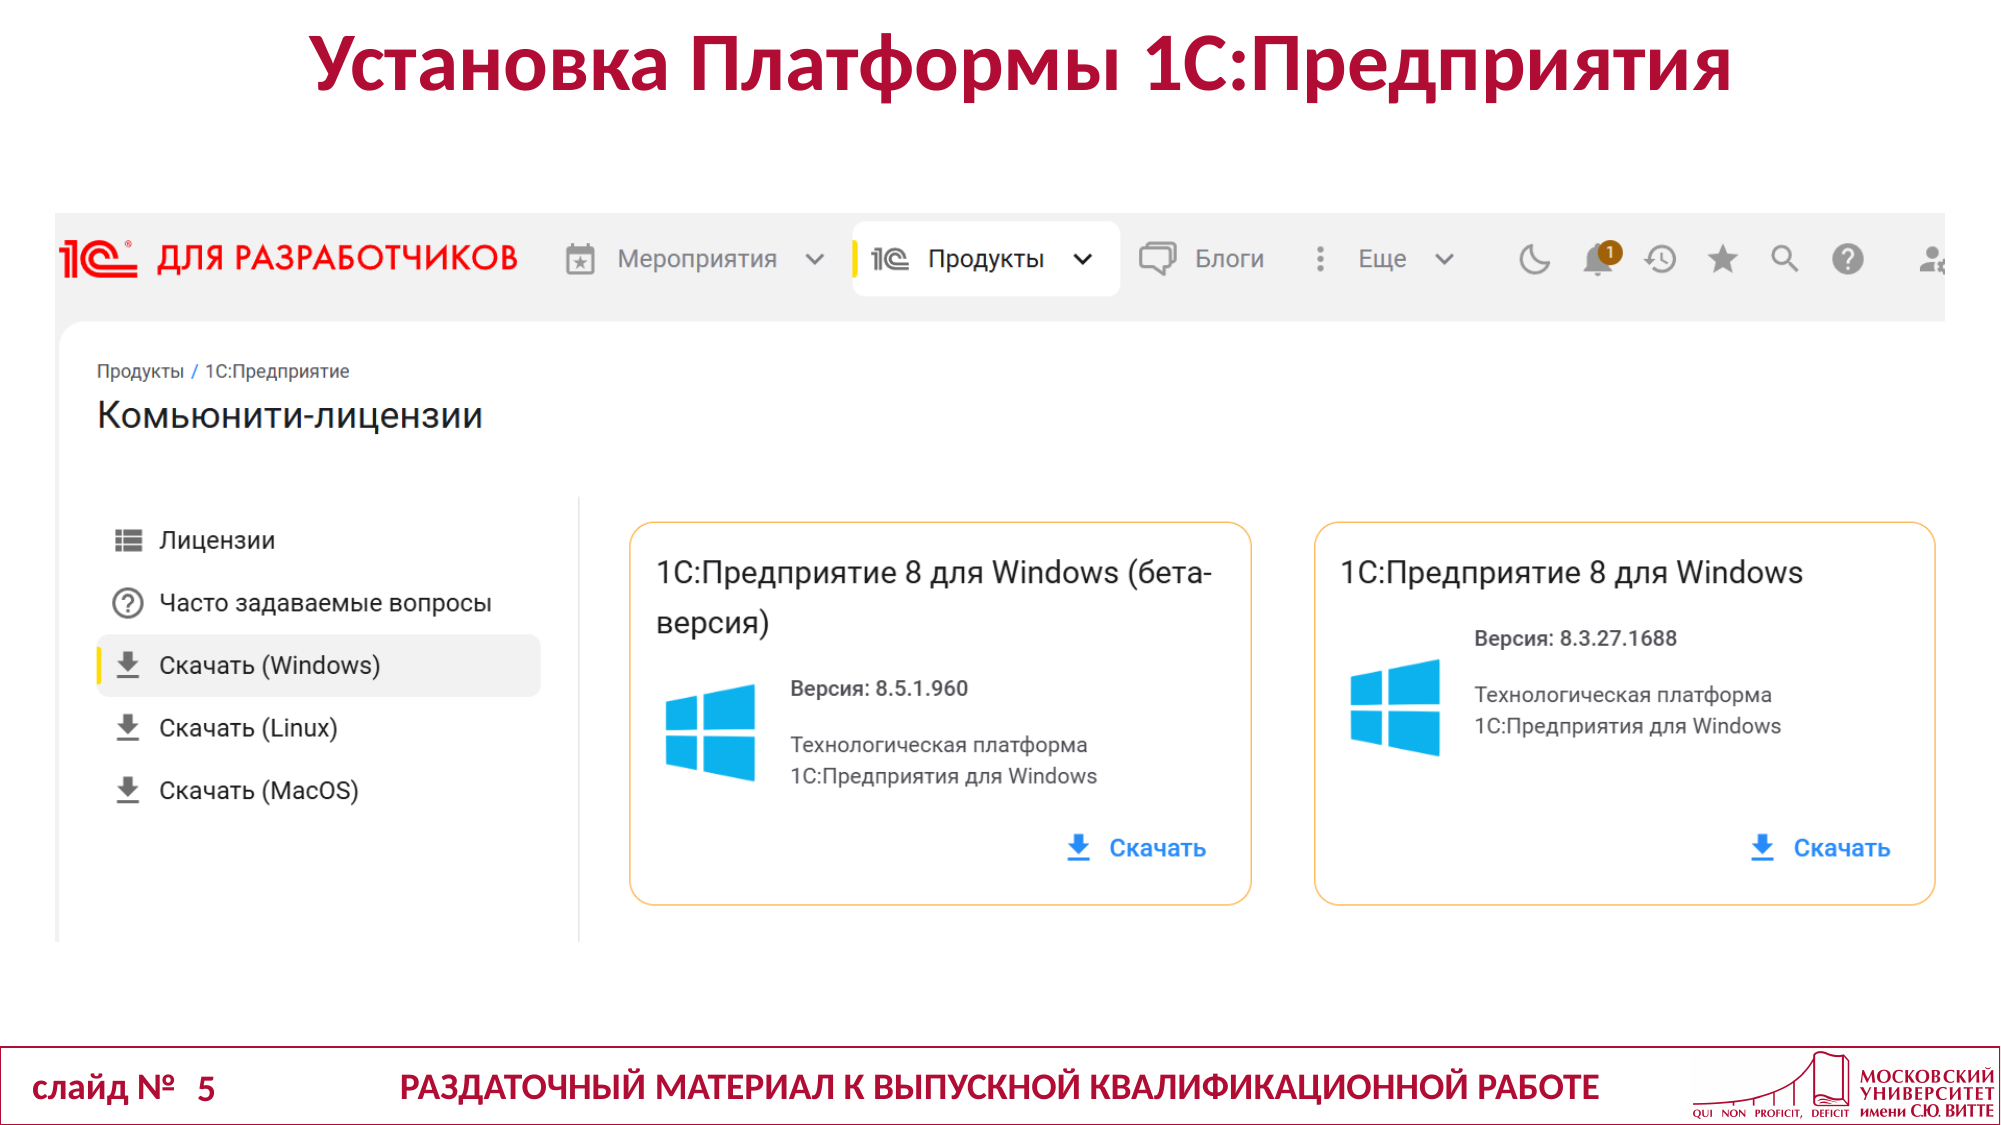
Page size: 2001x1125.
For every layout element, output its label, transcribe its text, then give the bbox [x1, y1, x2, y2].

text_box Установка Платформы 1С:Предприятия [148, 0, 1896, 115]
text_box 5 [182, 1056, 258, 1117]
picture [55, 213, 1945, 942]
picture [1691, 1049, 1996, 1121]
